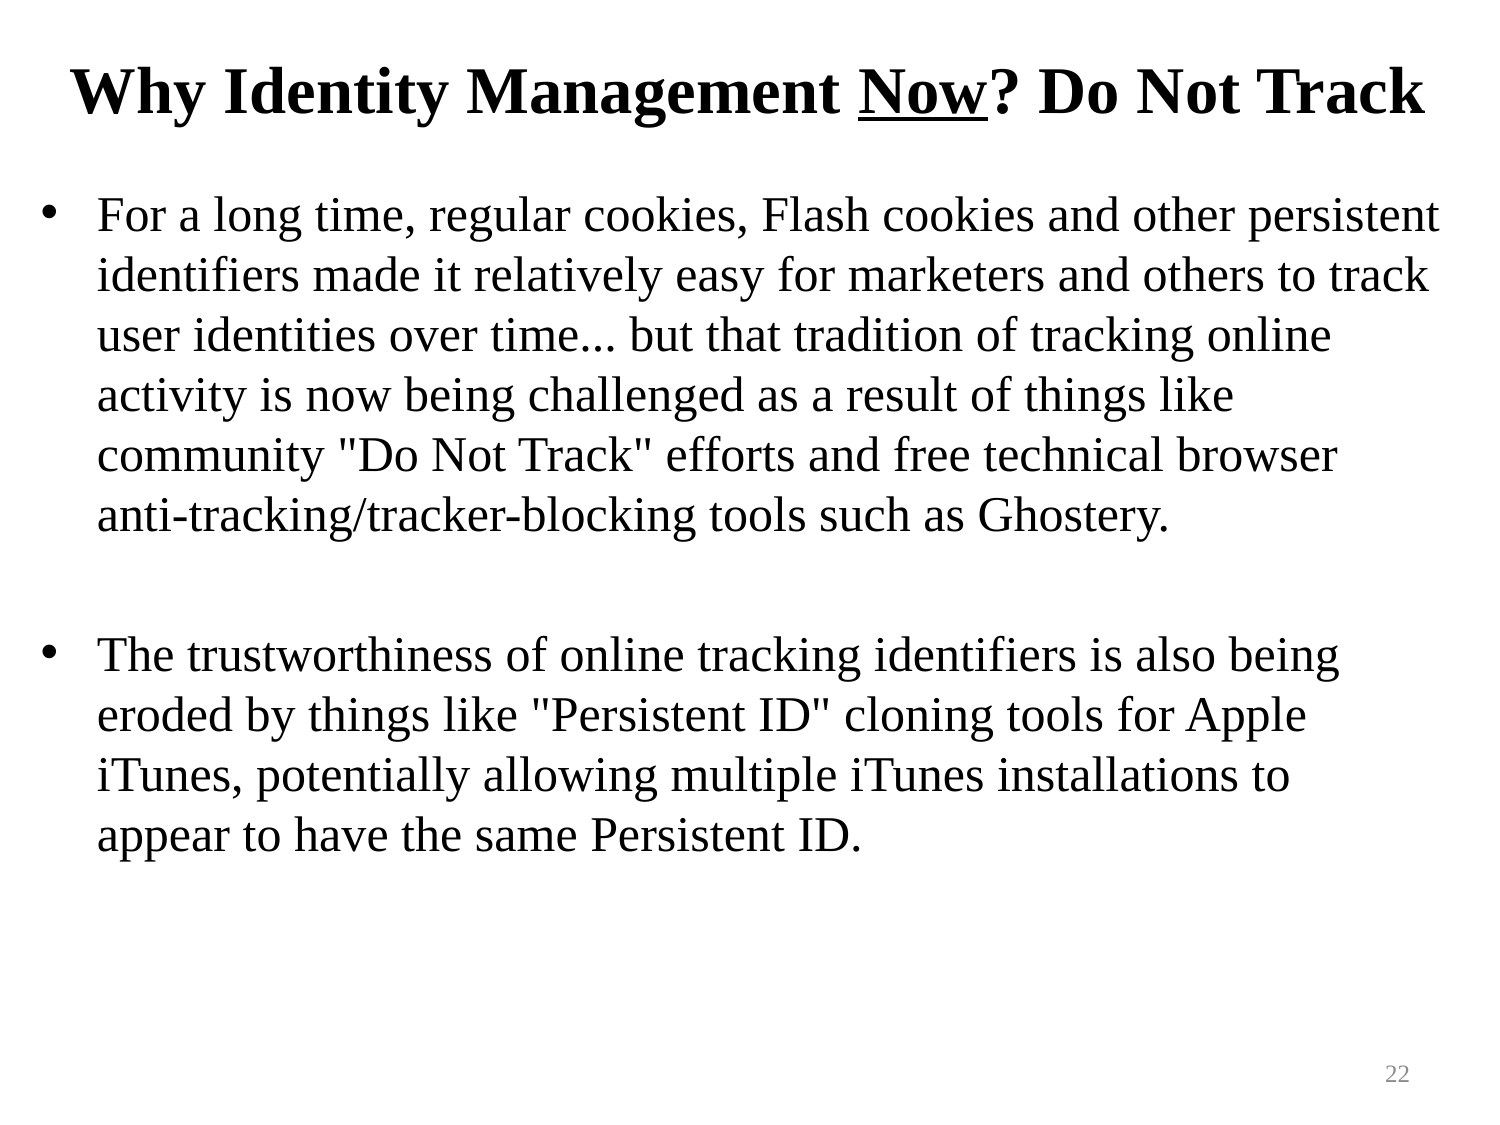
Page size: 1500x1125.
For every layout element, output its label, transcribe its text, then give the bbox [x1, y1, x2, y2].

list For a long time, regular cookies, Flash cookies and other persistent identifiers made it relatively easy for marketers and others to track user identities over time... but that tradition of tracking online activity is now being challenged as a result of things like community "Do Not Track" efforts and free technical browser anti-tracking/tracker-blocking tools such as Ghostery. The trustworthiness of online tracking identifiers is also being eroded by things like "Persistent ID" cloning tools for Apple iTunes, potentially allowing multiple iTunes installations to appear to have the same Persistent ID. [25, 173, 1471, 1098]
slide_number 22 [1074, 1042, 1425, 1103]
title Why Identity Management Now? Do Not Track [25, 28, 1471, 145]
